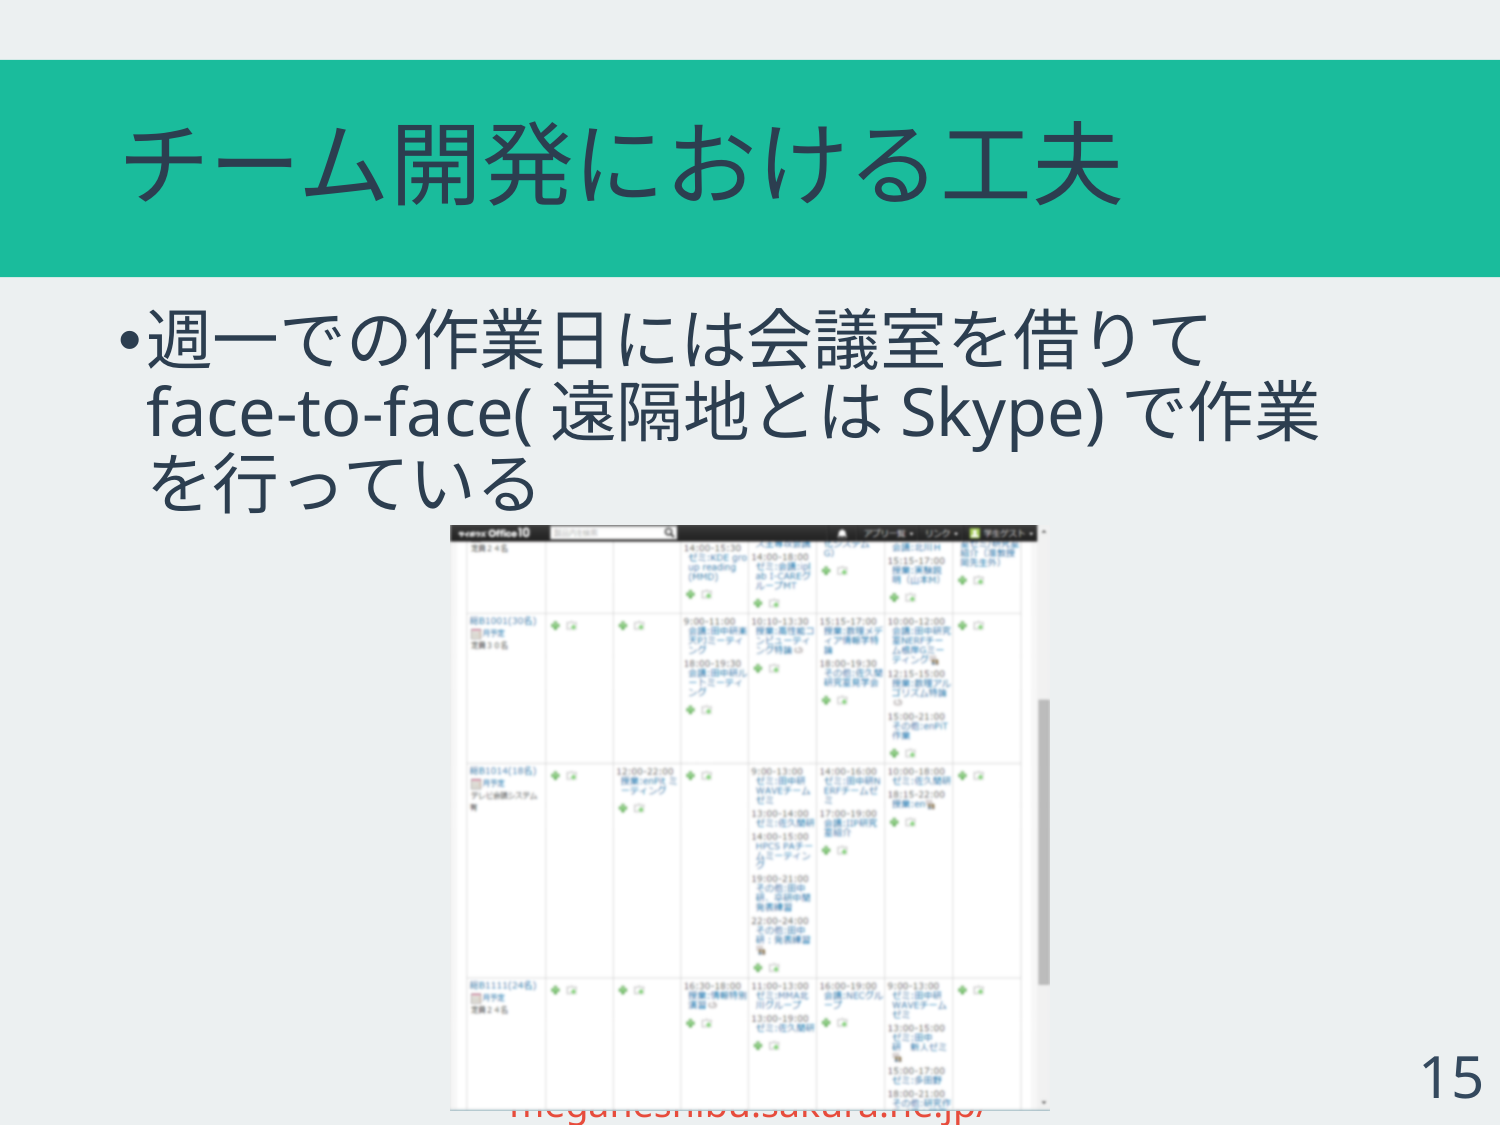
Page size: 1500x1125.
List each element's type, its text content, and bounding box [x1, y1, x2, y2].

slide_number 15 [1059, 1035, 1500, 1125]
footer http://meganeshibu.sakura.ne.jp/ [440, 1035, 1059, 1125]
list 週一での作業日には会議室を借りて face-to-face(遠隔地とはSkype)で作業を行っている [103, 299, 1397, 1014]
title チーム開発における工夫 [103, 59, 1397, 279]
picture [450, 525, 1050, 1111]
